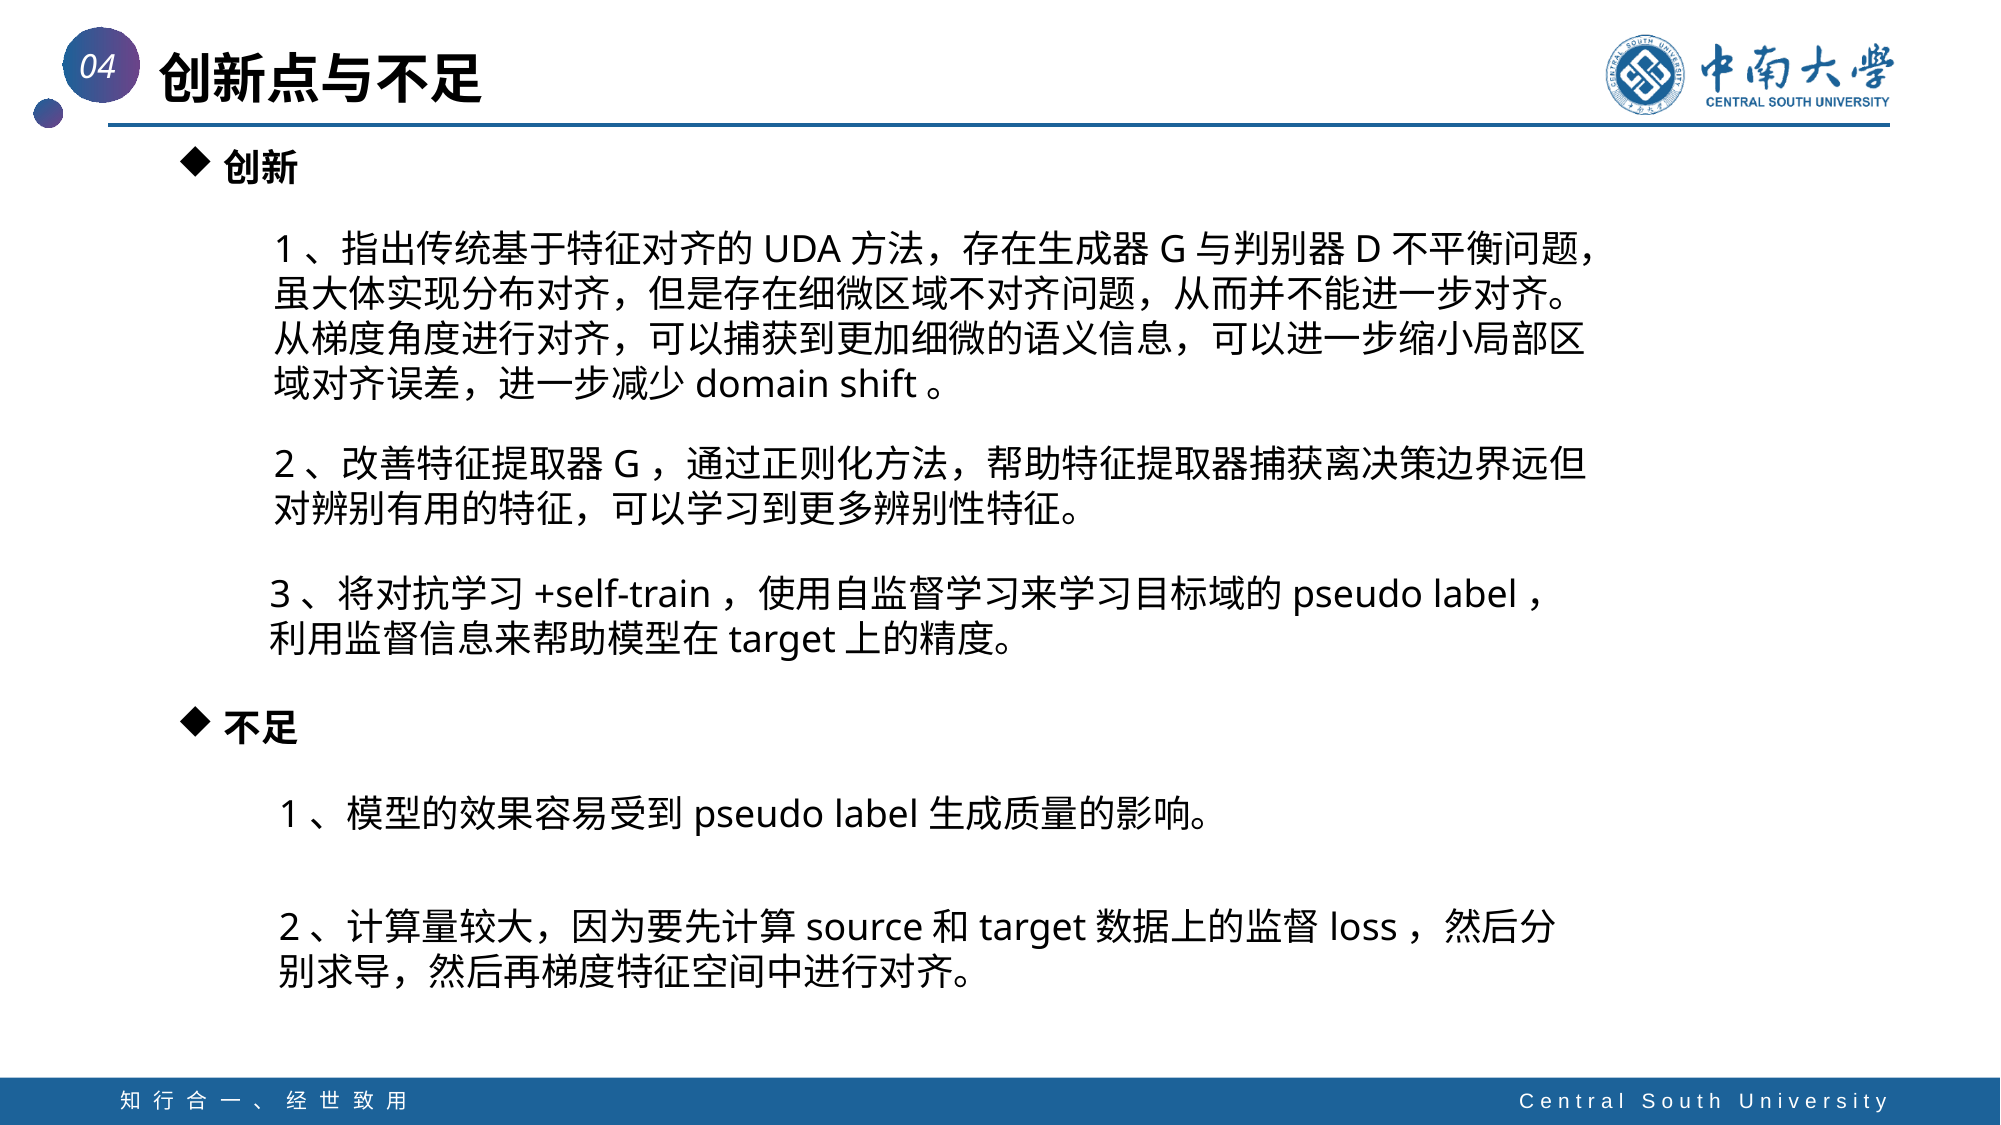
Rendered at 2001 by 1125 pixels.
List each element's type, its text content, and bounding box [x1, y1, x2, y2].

text_box 1、模型的效果容易受到pseudo label生成质量的影响。 [264, 782, 1582, 843]
text_box 3、将对抗学习+self-train，使用自监督学习来学习目标域的pseudo label，利用监督信息来帮助模型在target上的精度。 [254, 562, 1591, 668]
picture [1595, 28, 1907, 121]
text_box 不足 [162, 696, 1402, 757]
text_box Central South University [1504, 1080, 1902, 1120]
text_box 知行合一、经世致用 [105, 1080, 423, 1120]
text_box [0, 1077, 2000, 1125]
text_box 2、计算量较大，因为要先计算source和target数据上的监督loss，然后分别求导，然后再梯度特征空间中进行对齐。 [264, 895, 1574, 1046]
text_box 2、改善特征提取器G，通过正则化方法，帮助特征提取器捕获离决策边界远但对辨别有用的特征，可以学习到更多辨别性特征。 [259, 432, 1623, 538]
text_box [33, 26, 153, 128]
text_box 创新点与不足 [158, 0, 1050, 118]
text_box 1、指出传统基于特征对齐的UDA方法，存在生成器G与判别器D不平衡问题，虽大体实现分布对齐，但是存在细微区域不对齐问题，从而并不能进一步对齐。从梯度角度进行对齐，可以捕获到更加细微的语义信息，可以进一步缩小局部区域对齐误差，进一步减少domain shift。 [259, 217, 1623, 413]
text_box 创新 [162, 136, 449, 197]
